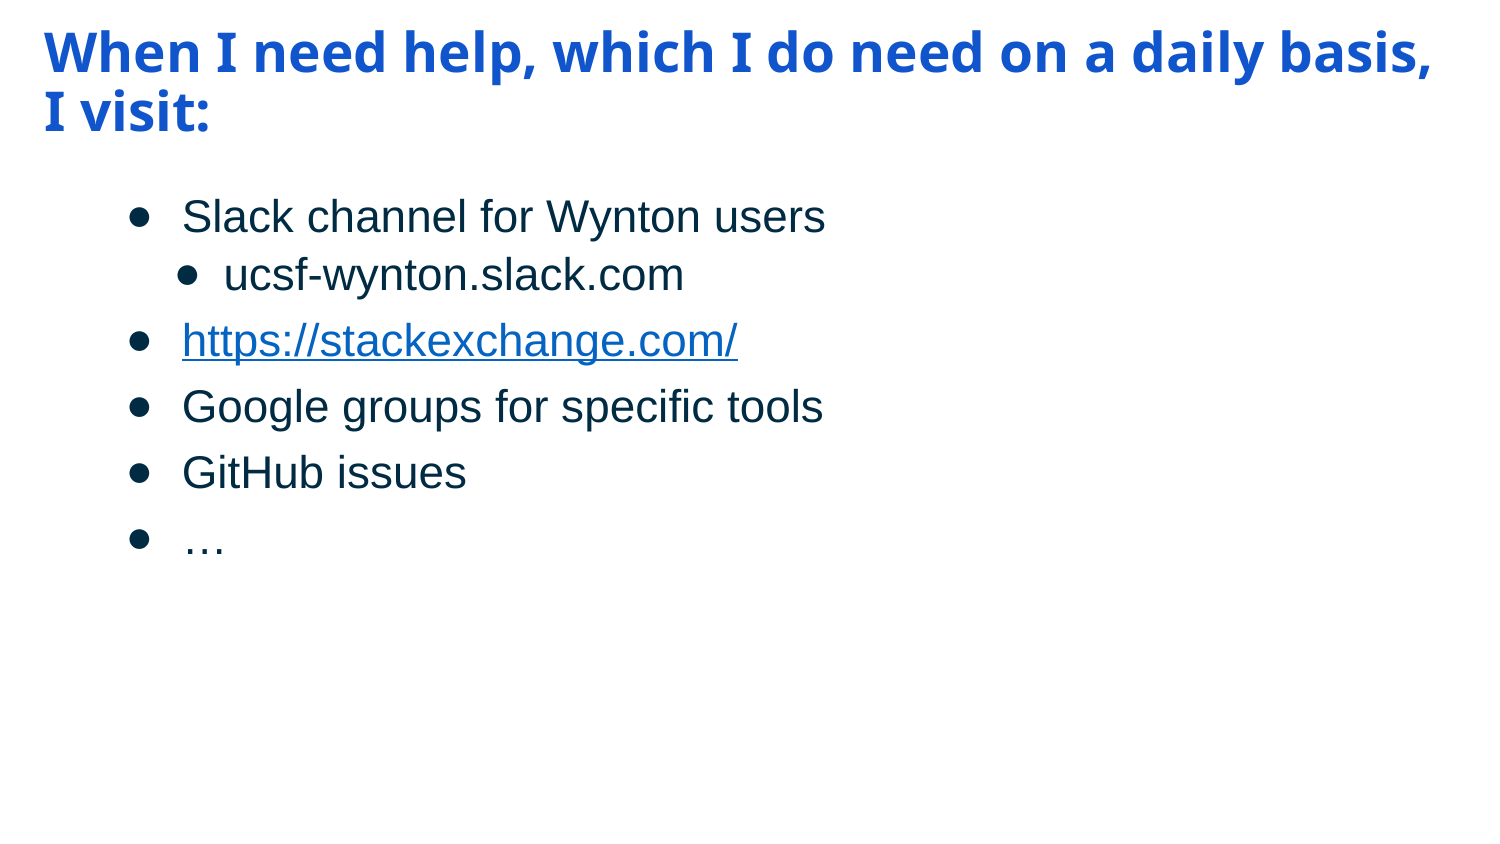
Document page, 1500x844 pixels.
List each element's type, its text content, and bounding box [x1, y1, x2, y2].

list Slack channel for Wynton users ucsf-wynton.slack.com https://stackexchange.com/ Google groups for specific tools GitHub issues … [103, 193, 1397, 668]
text_box When I need help, which I do need on a daily basis, I visit: [44, 24, 1451, 146]
